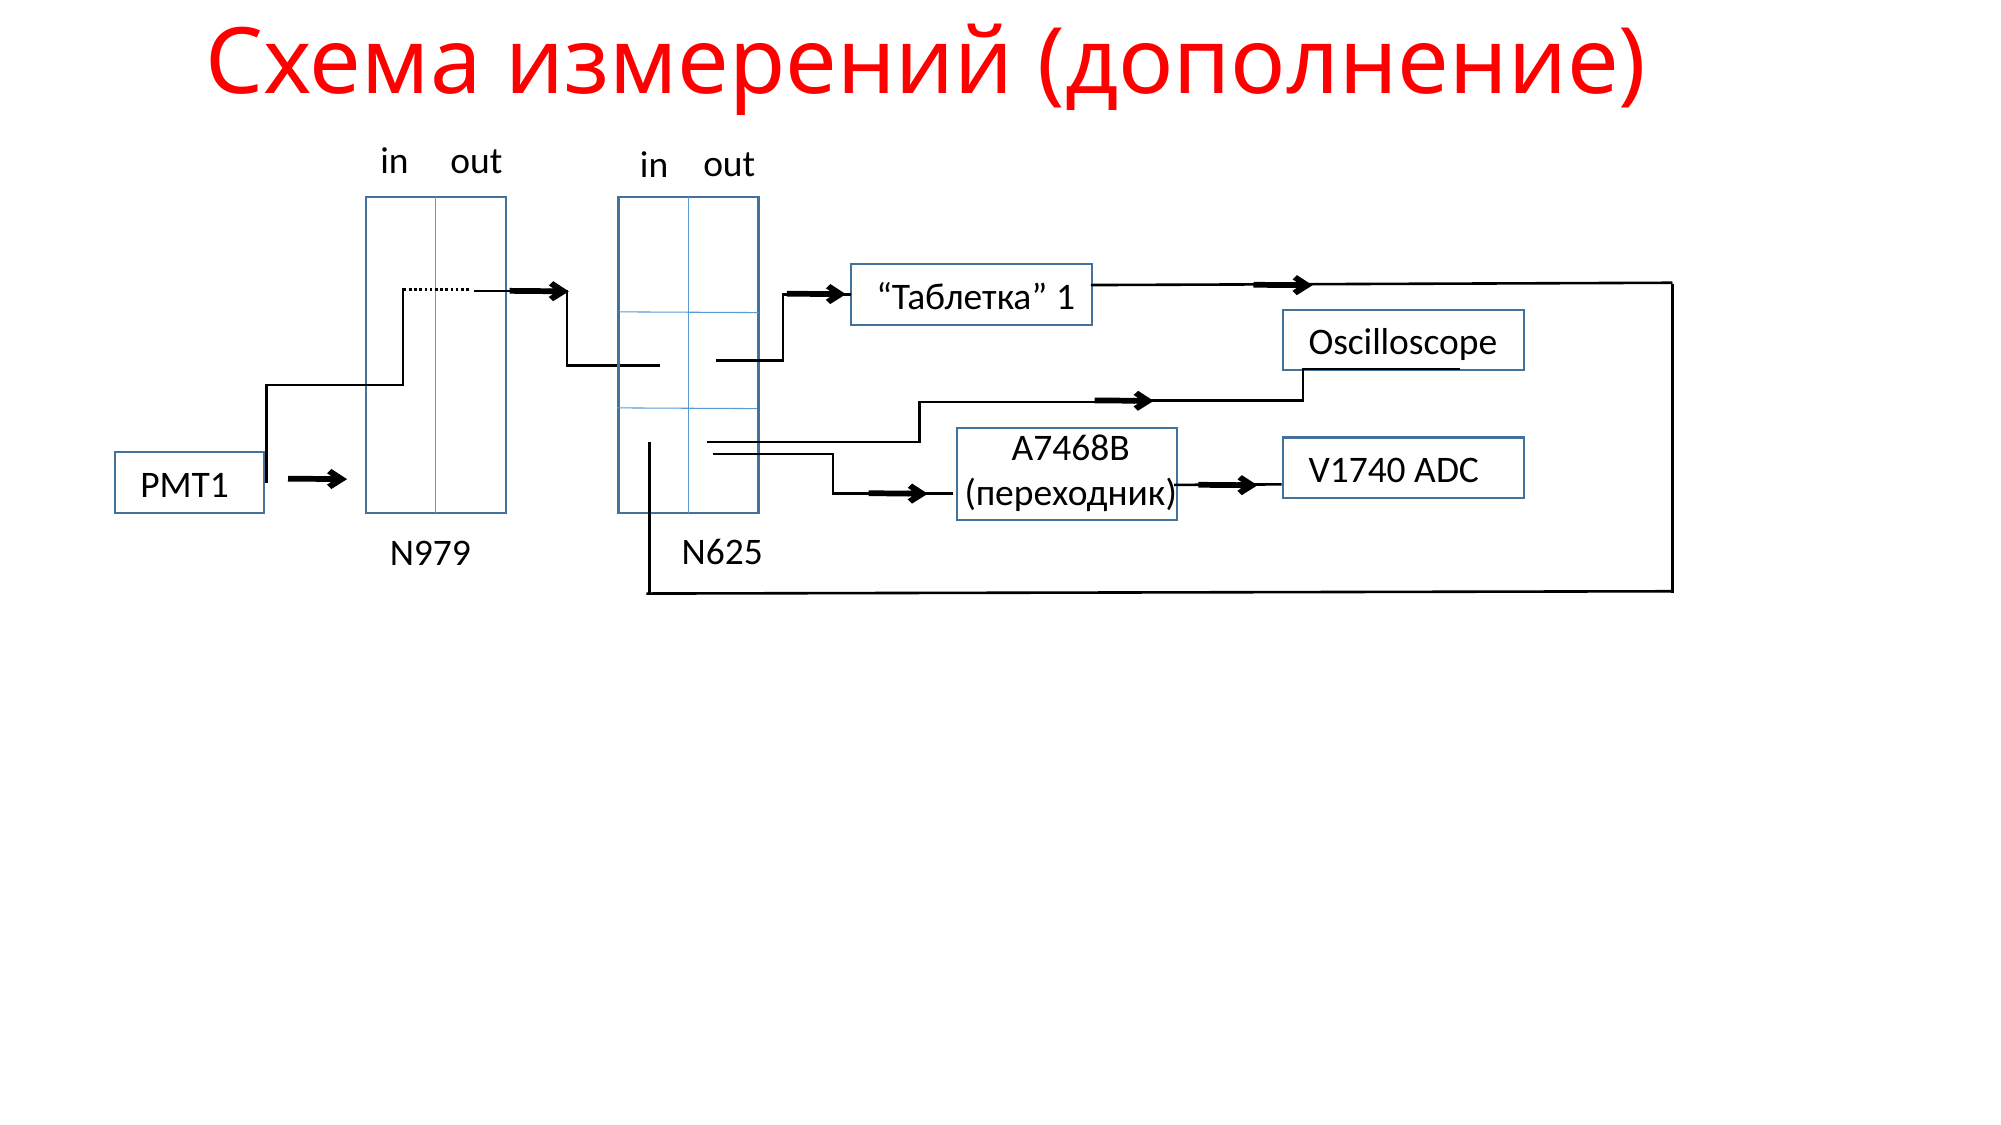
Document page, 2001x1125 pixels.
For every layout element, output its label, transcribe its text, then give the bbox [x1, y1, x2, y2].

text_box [365, 197, 506, 513]
text_box out [435, 128, 533, 189]
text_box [869, 488, 928, 499]
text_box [288, 473, 347, 485]
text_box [510, 285, 569, 297]
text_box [712, 454, 946, 494]
text_box in [625, 132, 696, 193]
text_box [1198, 479, 1257, 491]
text_box N625 [666, 519, 789, 580]
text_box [1253, 279, 1313, 291]
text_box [237, 316, 433, 454]
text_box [850, 264, 1093, 325]
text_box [1313, 282, 1673, 286]
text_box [707, 402, 1133, 443]
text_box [946, 415, 1195, 521]
text_box N979 [375, 520, 497, 581]
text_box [114, 452, 265, 513]
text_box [618, 197, 759, 311]
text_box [1090, 282, 1253, 286]
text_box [1145, 368, 1461, 401]
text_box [1094, 395, 1154, 407]
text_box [1282, 437, 1525, 499]
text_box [787, 288, 846, 300]
text_box in [365, 128, 435, 189]
text_box out [688, 131, 786, 192]
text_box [618, 409, 759, 513]
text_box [618, 313, 759, 407]
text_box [716, 294, 851, 361]
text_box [473, 291, 618, 366]
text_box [1282, 309, 1525, 371]
title Схема измерений (дополнение) [0, 0, 1853, 129]
